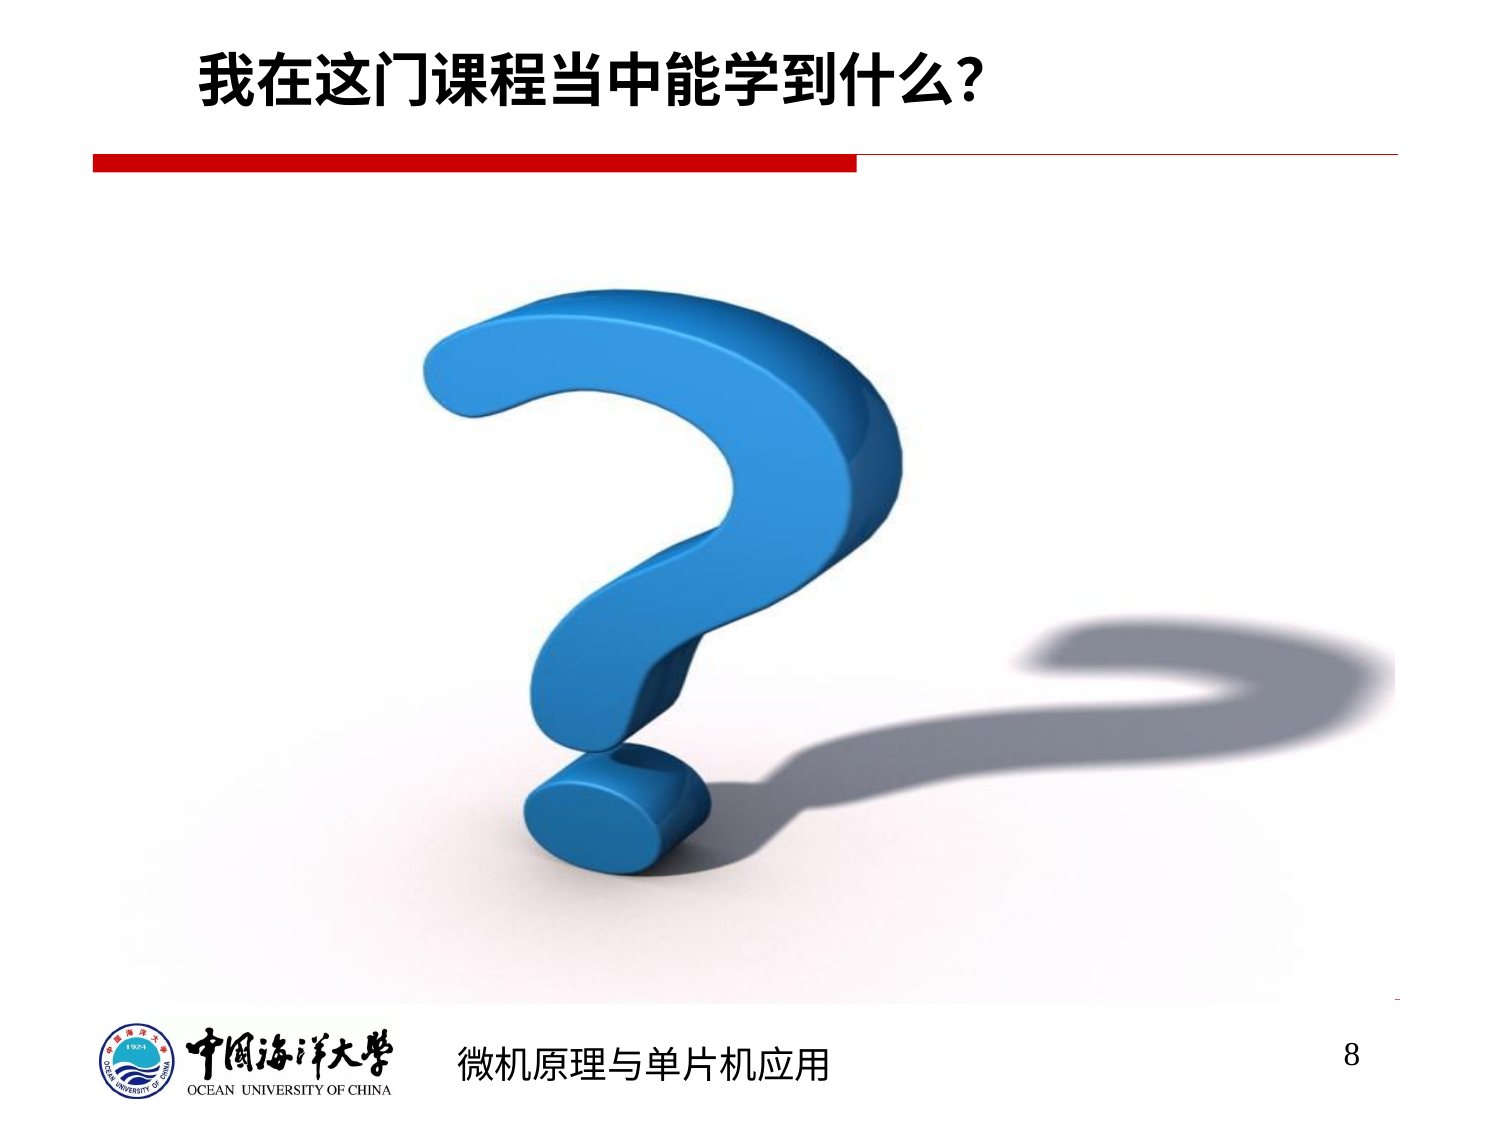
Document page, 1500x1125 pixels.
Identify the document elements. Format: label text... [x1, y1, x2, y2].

picture [82, 205, 1395, 1005]
title 我在这门课程当中能学到什么？ [182, 68, 1500, 191]
slide_number 8 [1328, 1024, 1407, 1103]
picture [99, 1017, 396, 1099]
